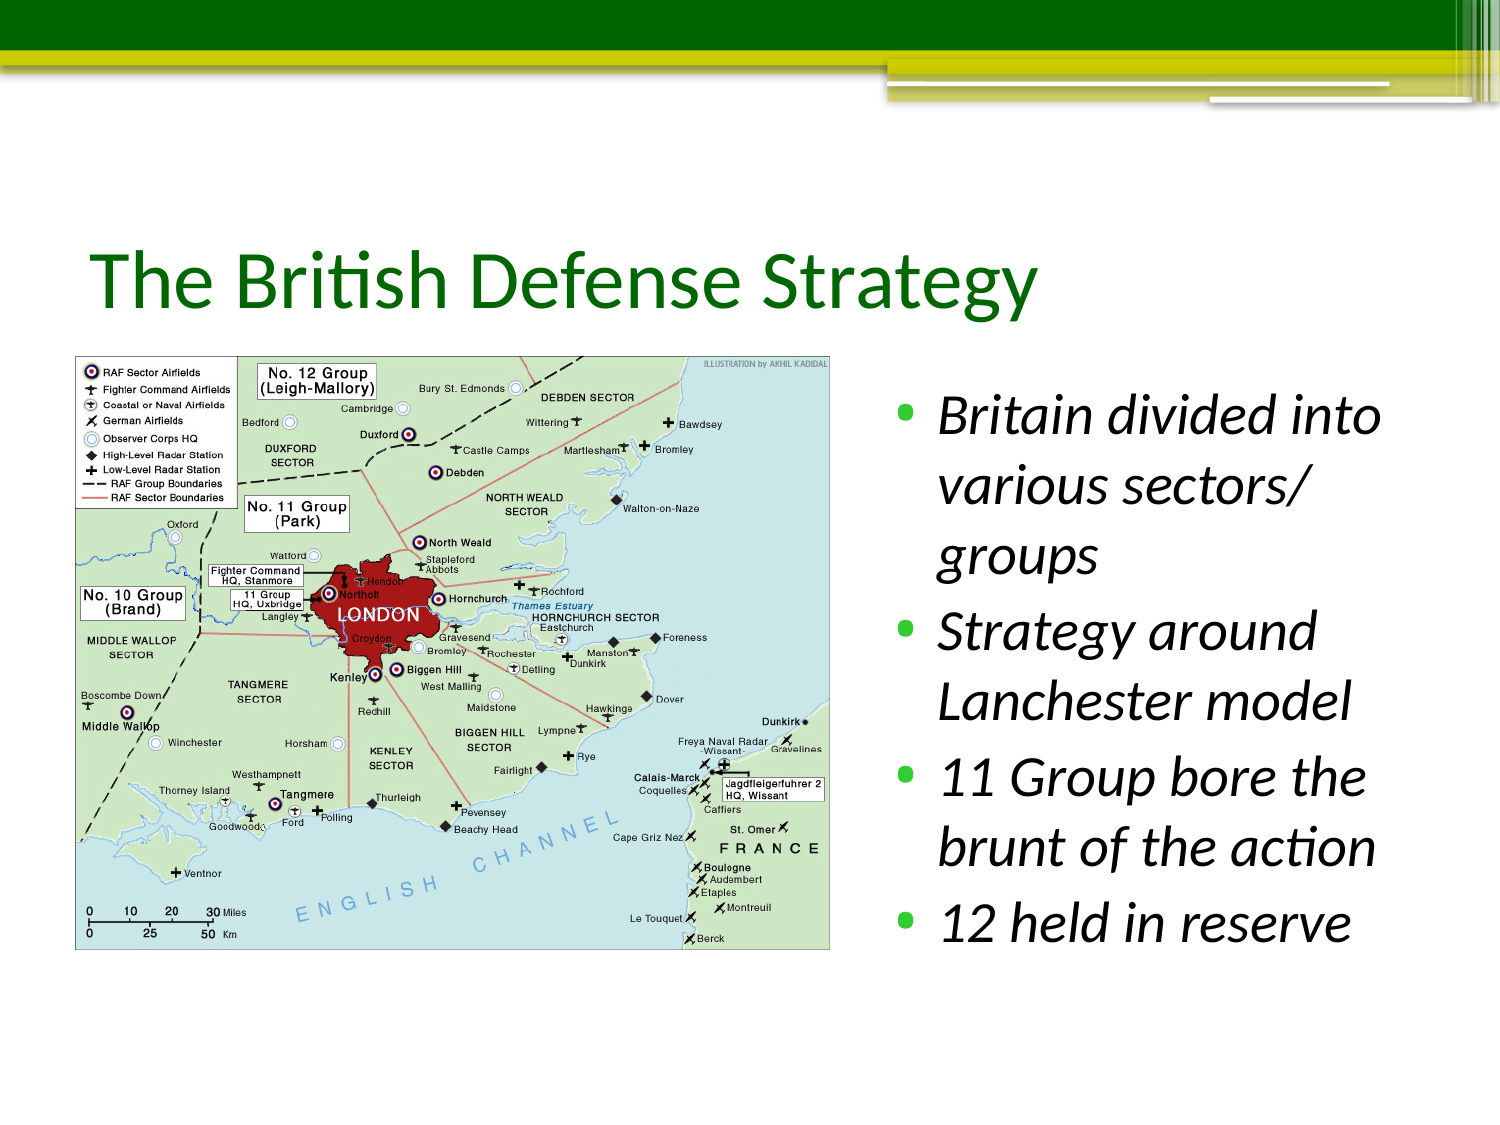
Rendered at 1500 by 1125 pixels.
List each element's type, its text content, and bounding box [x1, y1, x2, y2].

picture [74, 355, 830, 951]
title The British Defense Strategy [75, 187, 1425, 363]
list Britain divided into various sectors/ groups Strategy around Lanchester model 11 Group bore the brunt of the action 12 held in reserve [862, 368, 1425, 1079]
